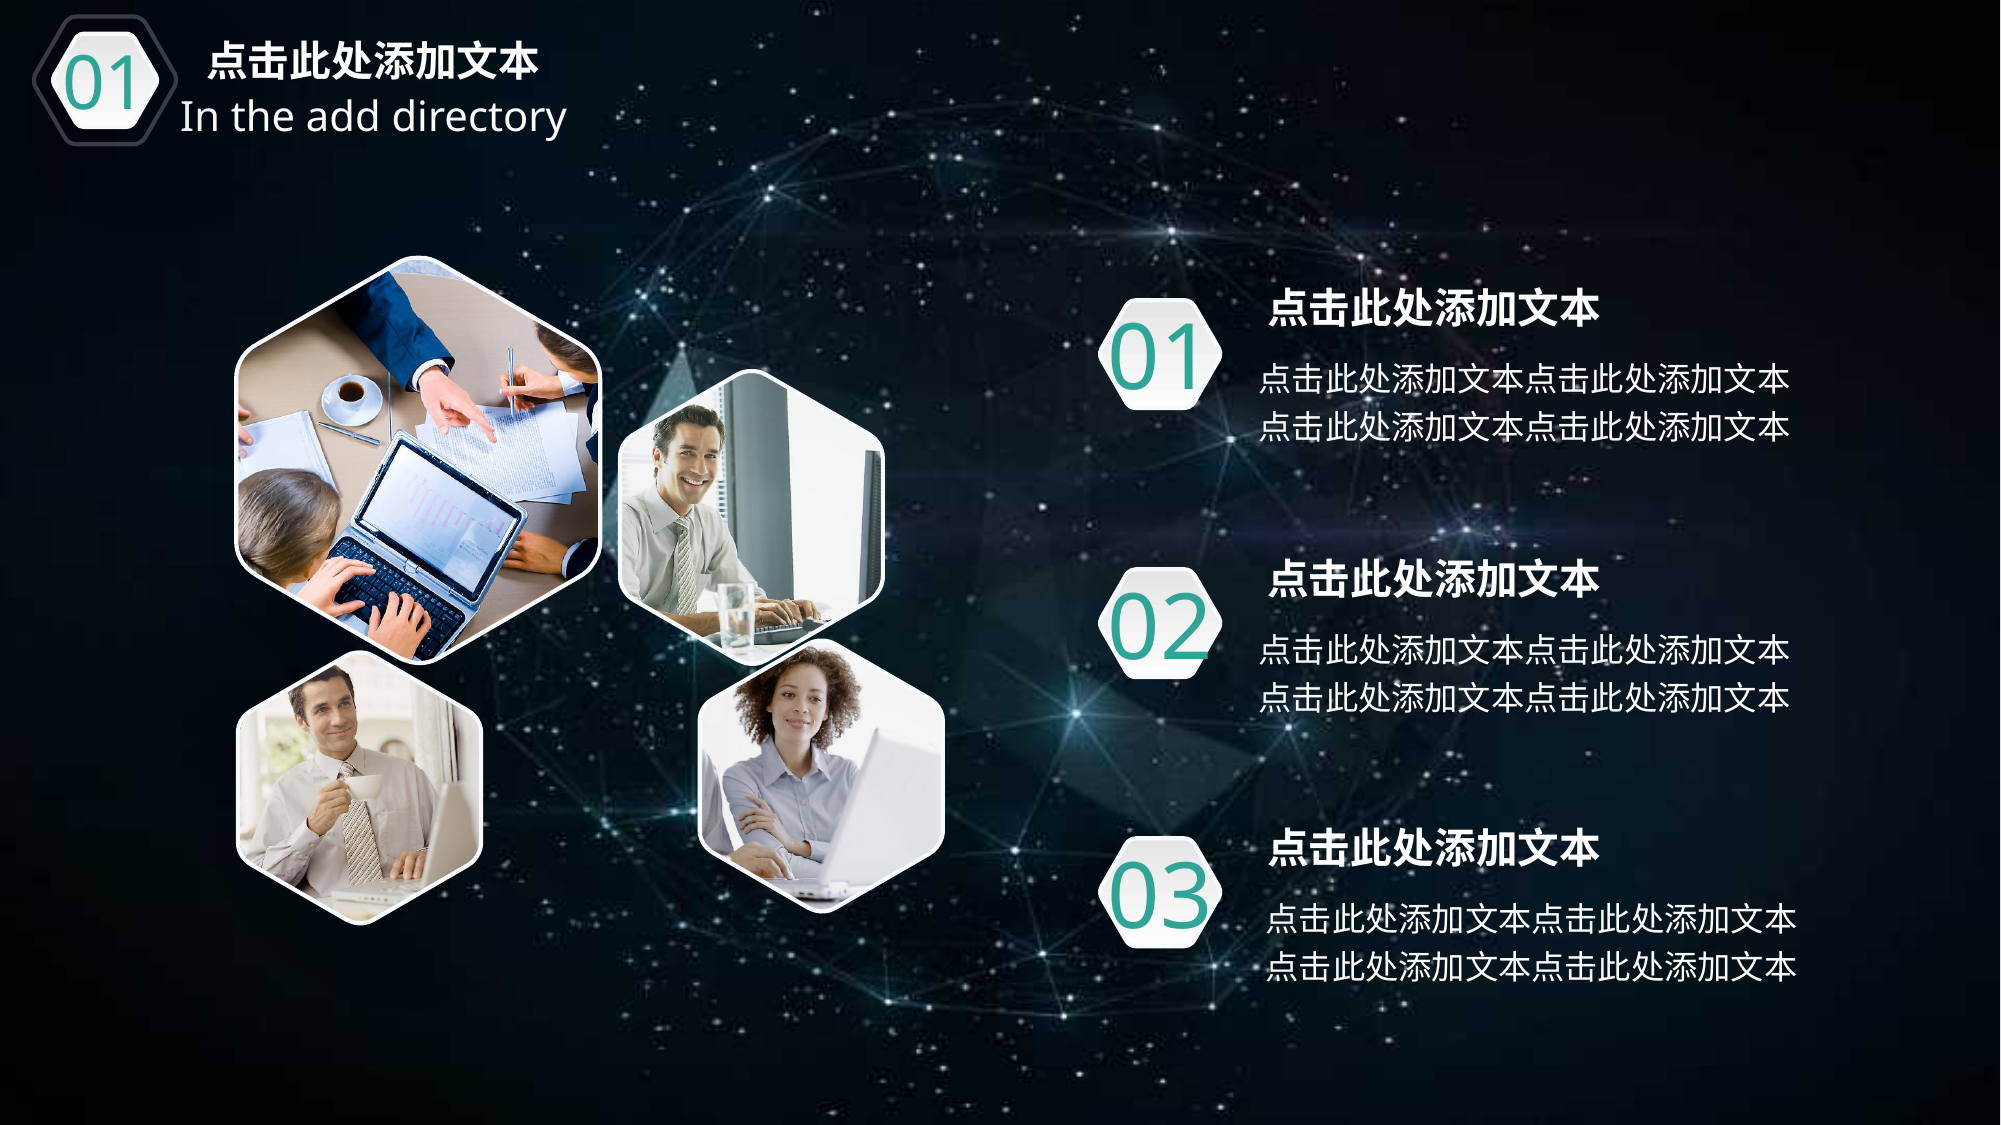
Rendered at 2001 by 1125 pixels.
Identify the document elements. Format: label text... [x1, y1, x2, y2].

text_box 点击此处添加文本 [1252, 545, 1617, 611]
text_box 点击此处添加文本 [191, 27, 556, 82]
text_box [699, 640, 943, 912]
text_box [1100, 291, 1221, 418]
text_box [1100, 560, 1221, 687]
text_box 点击此处添加文本点击此处添加文本 点击此处添加文本点击此处添加文本 [1256, 613, 2000, 725]
text_box 点击此处添加文本点击此处添加文本 点击此处添加文本点击此处添加文本 [1259, 343, 2000, 454]
text_box 点击此处添加文本点击此处添加文本 点击此处添加文本点击此处添加文本 [1256, 883, 1820, 994]
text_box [237, 664, 482, 924]
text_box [236, 257, 601, 664]
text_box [34, 16, 177, 145]
text_box In the add directory [223, 82, 582, 148]
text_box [1100, 829, 1221, 956]
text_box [618, 371, 883, 665]
text_box 点击此处添加文本 [1252, 274, 1617, 340]
text_box 点击此处添加文本 [1252, 814, 1617, 880]
picture [0, 0, 2001, 1125]
